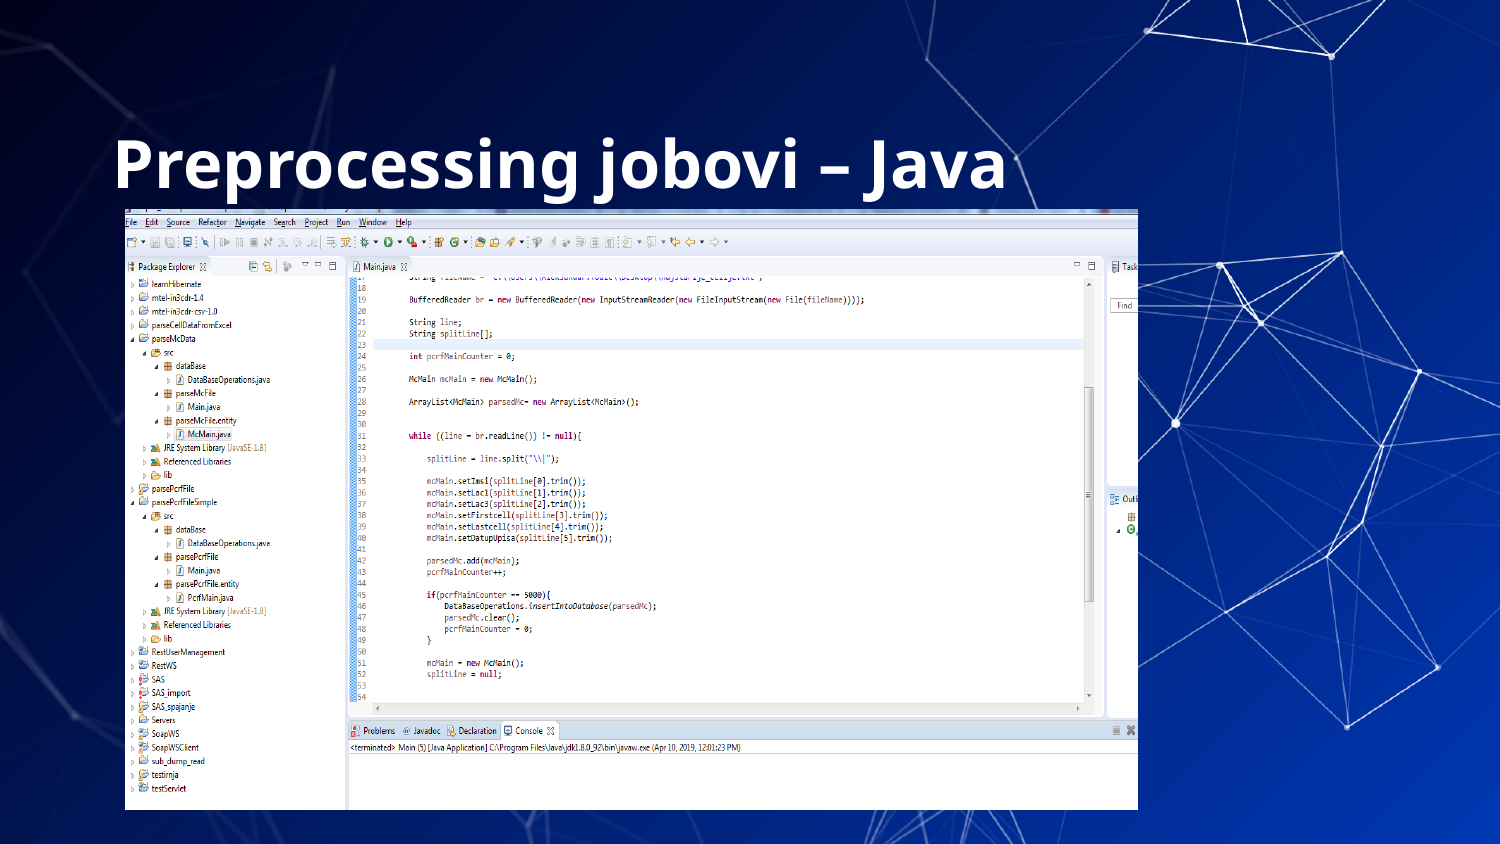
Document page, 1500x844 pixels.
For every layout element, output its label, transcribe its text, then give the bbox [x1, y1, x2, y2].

title Preprocessing jobovi – Java [112, 122, 1064, 222]
picture [0, 0, 1500, 844]
